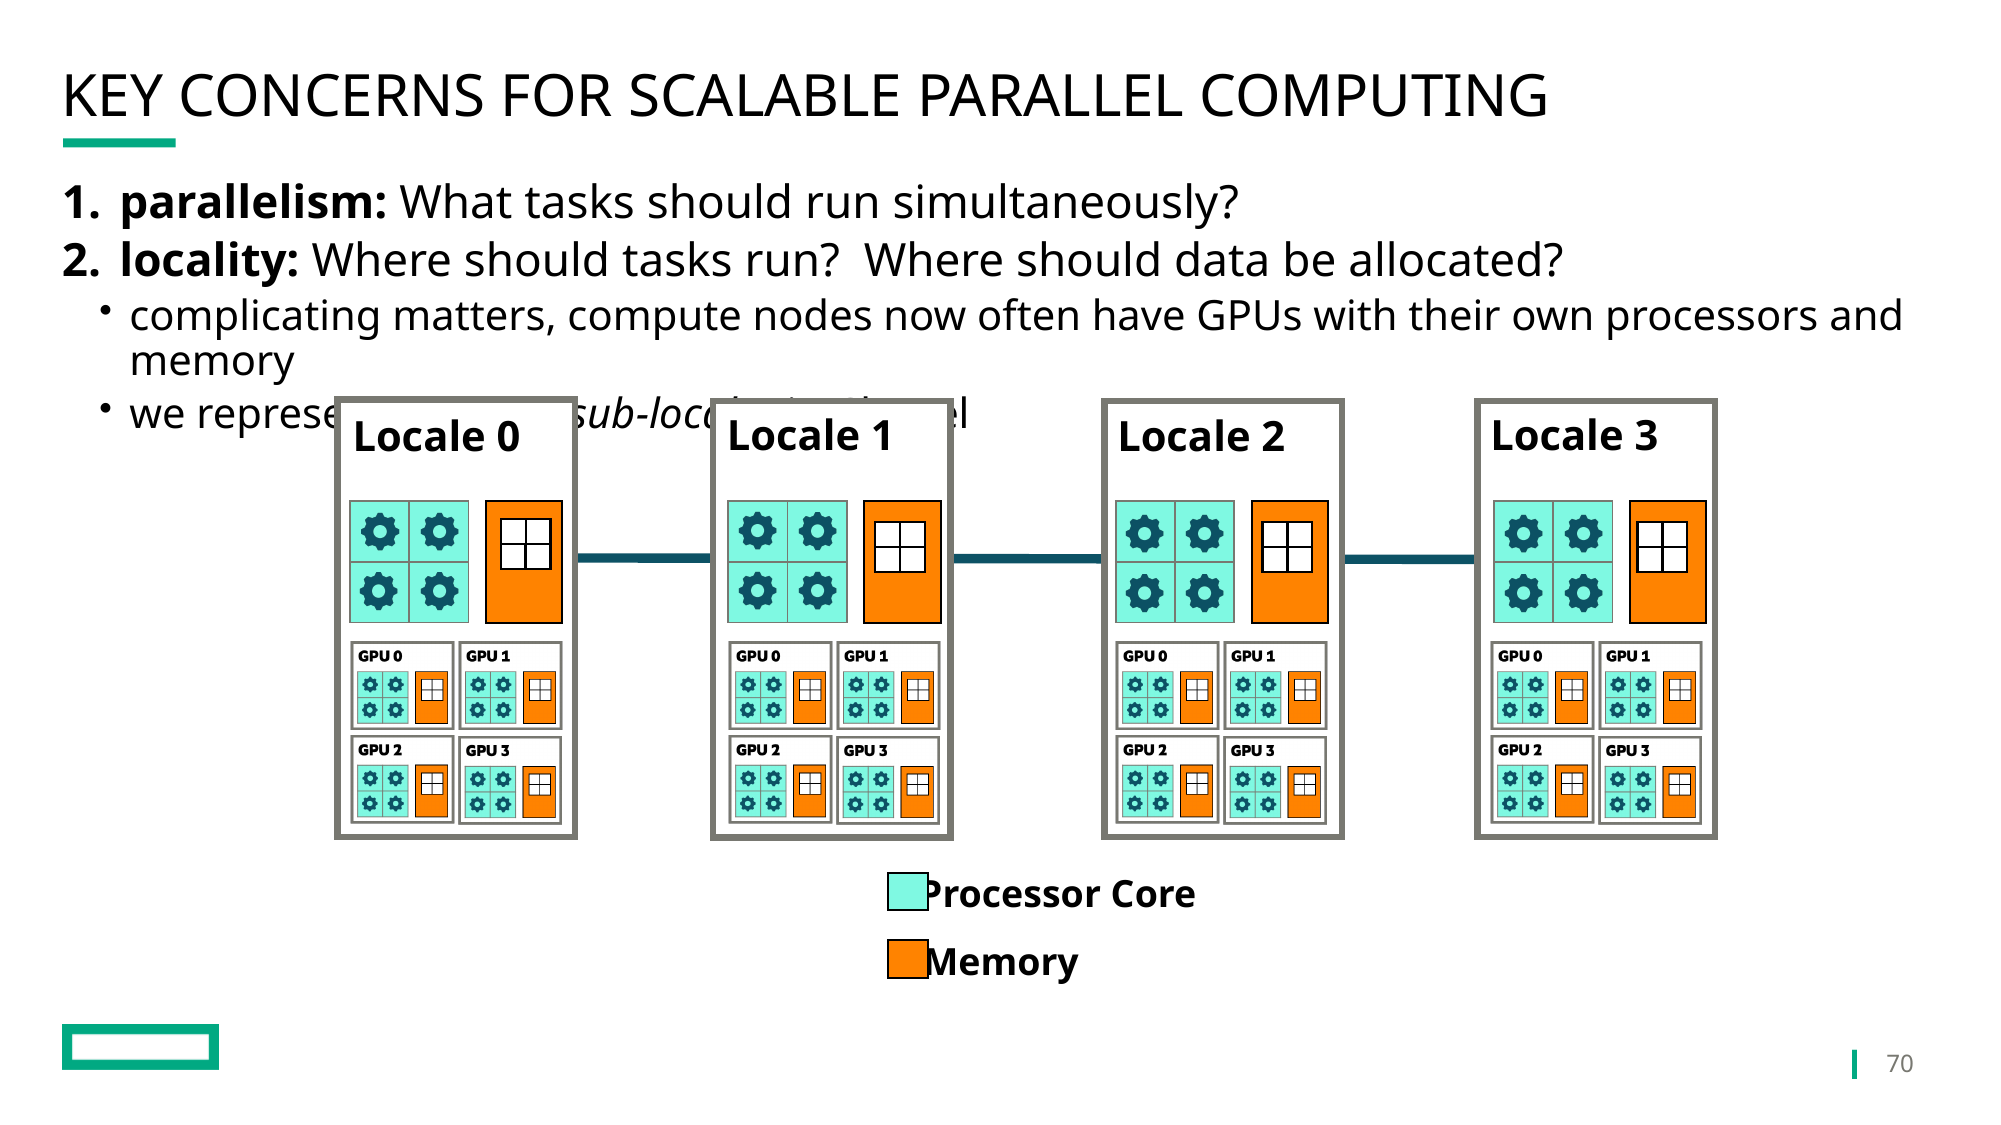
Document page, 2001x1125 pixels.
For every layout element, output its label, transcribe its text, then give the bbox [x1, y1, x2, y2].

table_header [788, 502, 846, 557]
picture [413, 505, 466, 558]
slide_number 70 [1837, 1033, 1950, 1094]
text_box [887, 872, 929, 911]
table_header [410, 502, 468, 561]
table_header [1554, 502, 1612, 561]
text_box [887, 939, 929, 979]
picture [1178, 507, 1231, 560]
picture [1852, 1043, 1857, 1079]
picture [1118, 566, 1171, 620]
text_box Processor Core [903, 860, 1212, 931]
picture [724, 641, 941, 825]
text_box [863, 500, 942, 557]
table_cell [1176, 563, 1233, 622]
table_cell [1495, 563, 1552, 622]
table_cell [1117, 563, 1174, 622]
text_box [712, 560, 952, 838]
text_box [485, 500, 563, 624]
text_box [1262, 521, 1313, 572]
text_box [1629, 500, 1707, 624]
picture [730, 564, 784, 617]
table_header [1176, 502, 1233, 557]
picture [791, 564, 844, 617]
table_header [729, 502, 787, 557]
table_cell [729, 563, 787, 622]
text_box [1637, 521, 1688, 572]
picture [1557, 507, 1610, 560]
picture [1487, 641, 1703, 825]
table_cell [410, 563, 468, 622]
picture [62, 1024, 219, 1070]
picture [347, 641, 563, 825]
text_box Locale 3 [1475, 399, 1716, 475]
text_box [500, 519, 551, 570]
text_box [863, 560, 942, 624]
text_box Memory [908, 927, 1094, 999]
text_box [1104, 560, 1343, 838]
picture [1497, 566, 1550, 620]
title Key Concerns for scalable Parallel Computing [42, 60, 1927, 135]
picture [1178, 566, 1231, 620]
picture [353, 505, 407, 558]
text_box Locale 1 [711, 399, 952, 475]
text_box [336, 398, 576, 838]
picture [413, 564, 466, 618]
table_cell [351, 563, 408, 622]
table_header [1117, 502, 1174, 557]
picture [1497, 507, 1550, 560]
text_box [1104, 476, 1343, 557]
picture [1557, 566, 1610, 620]
picture [1112, 641, 1328, 825]
picture [352, 564, 405, 618]
text_box [1251, 500, 1329, 557]
list parallelism: What tasks should run simultaneously? locality: Where should tasks run? Where should data be allocated? complicating matters, compute nodes now often have GPUs with their own processors and memory we represent these as sub-locales in Chapel [42, 159, 1942, 1005]
picture [791, 504, 844, 558]
table_cell [788, 563, 846, 622]
picture [1118, 507, 1171, 560]
table_header [1495, 502, 1552, 561]
text_box [1251, 560, 1329, 624]
picture [730, 504, 784, 557]
text_box Locale 0 [337, 400, 575, 476]
text_box [712, 475, 952, 557]
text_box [874, 521, 926, 572]
table_cell [1554, 563, 1612, 622]
text_box [1477, 475, 1716, 838]
text_box Locale 2 [1102, 400, 1343, 476]
table_header [351, 502, 408, 561]
